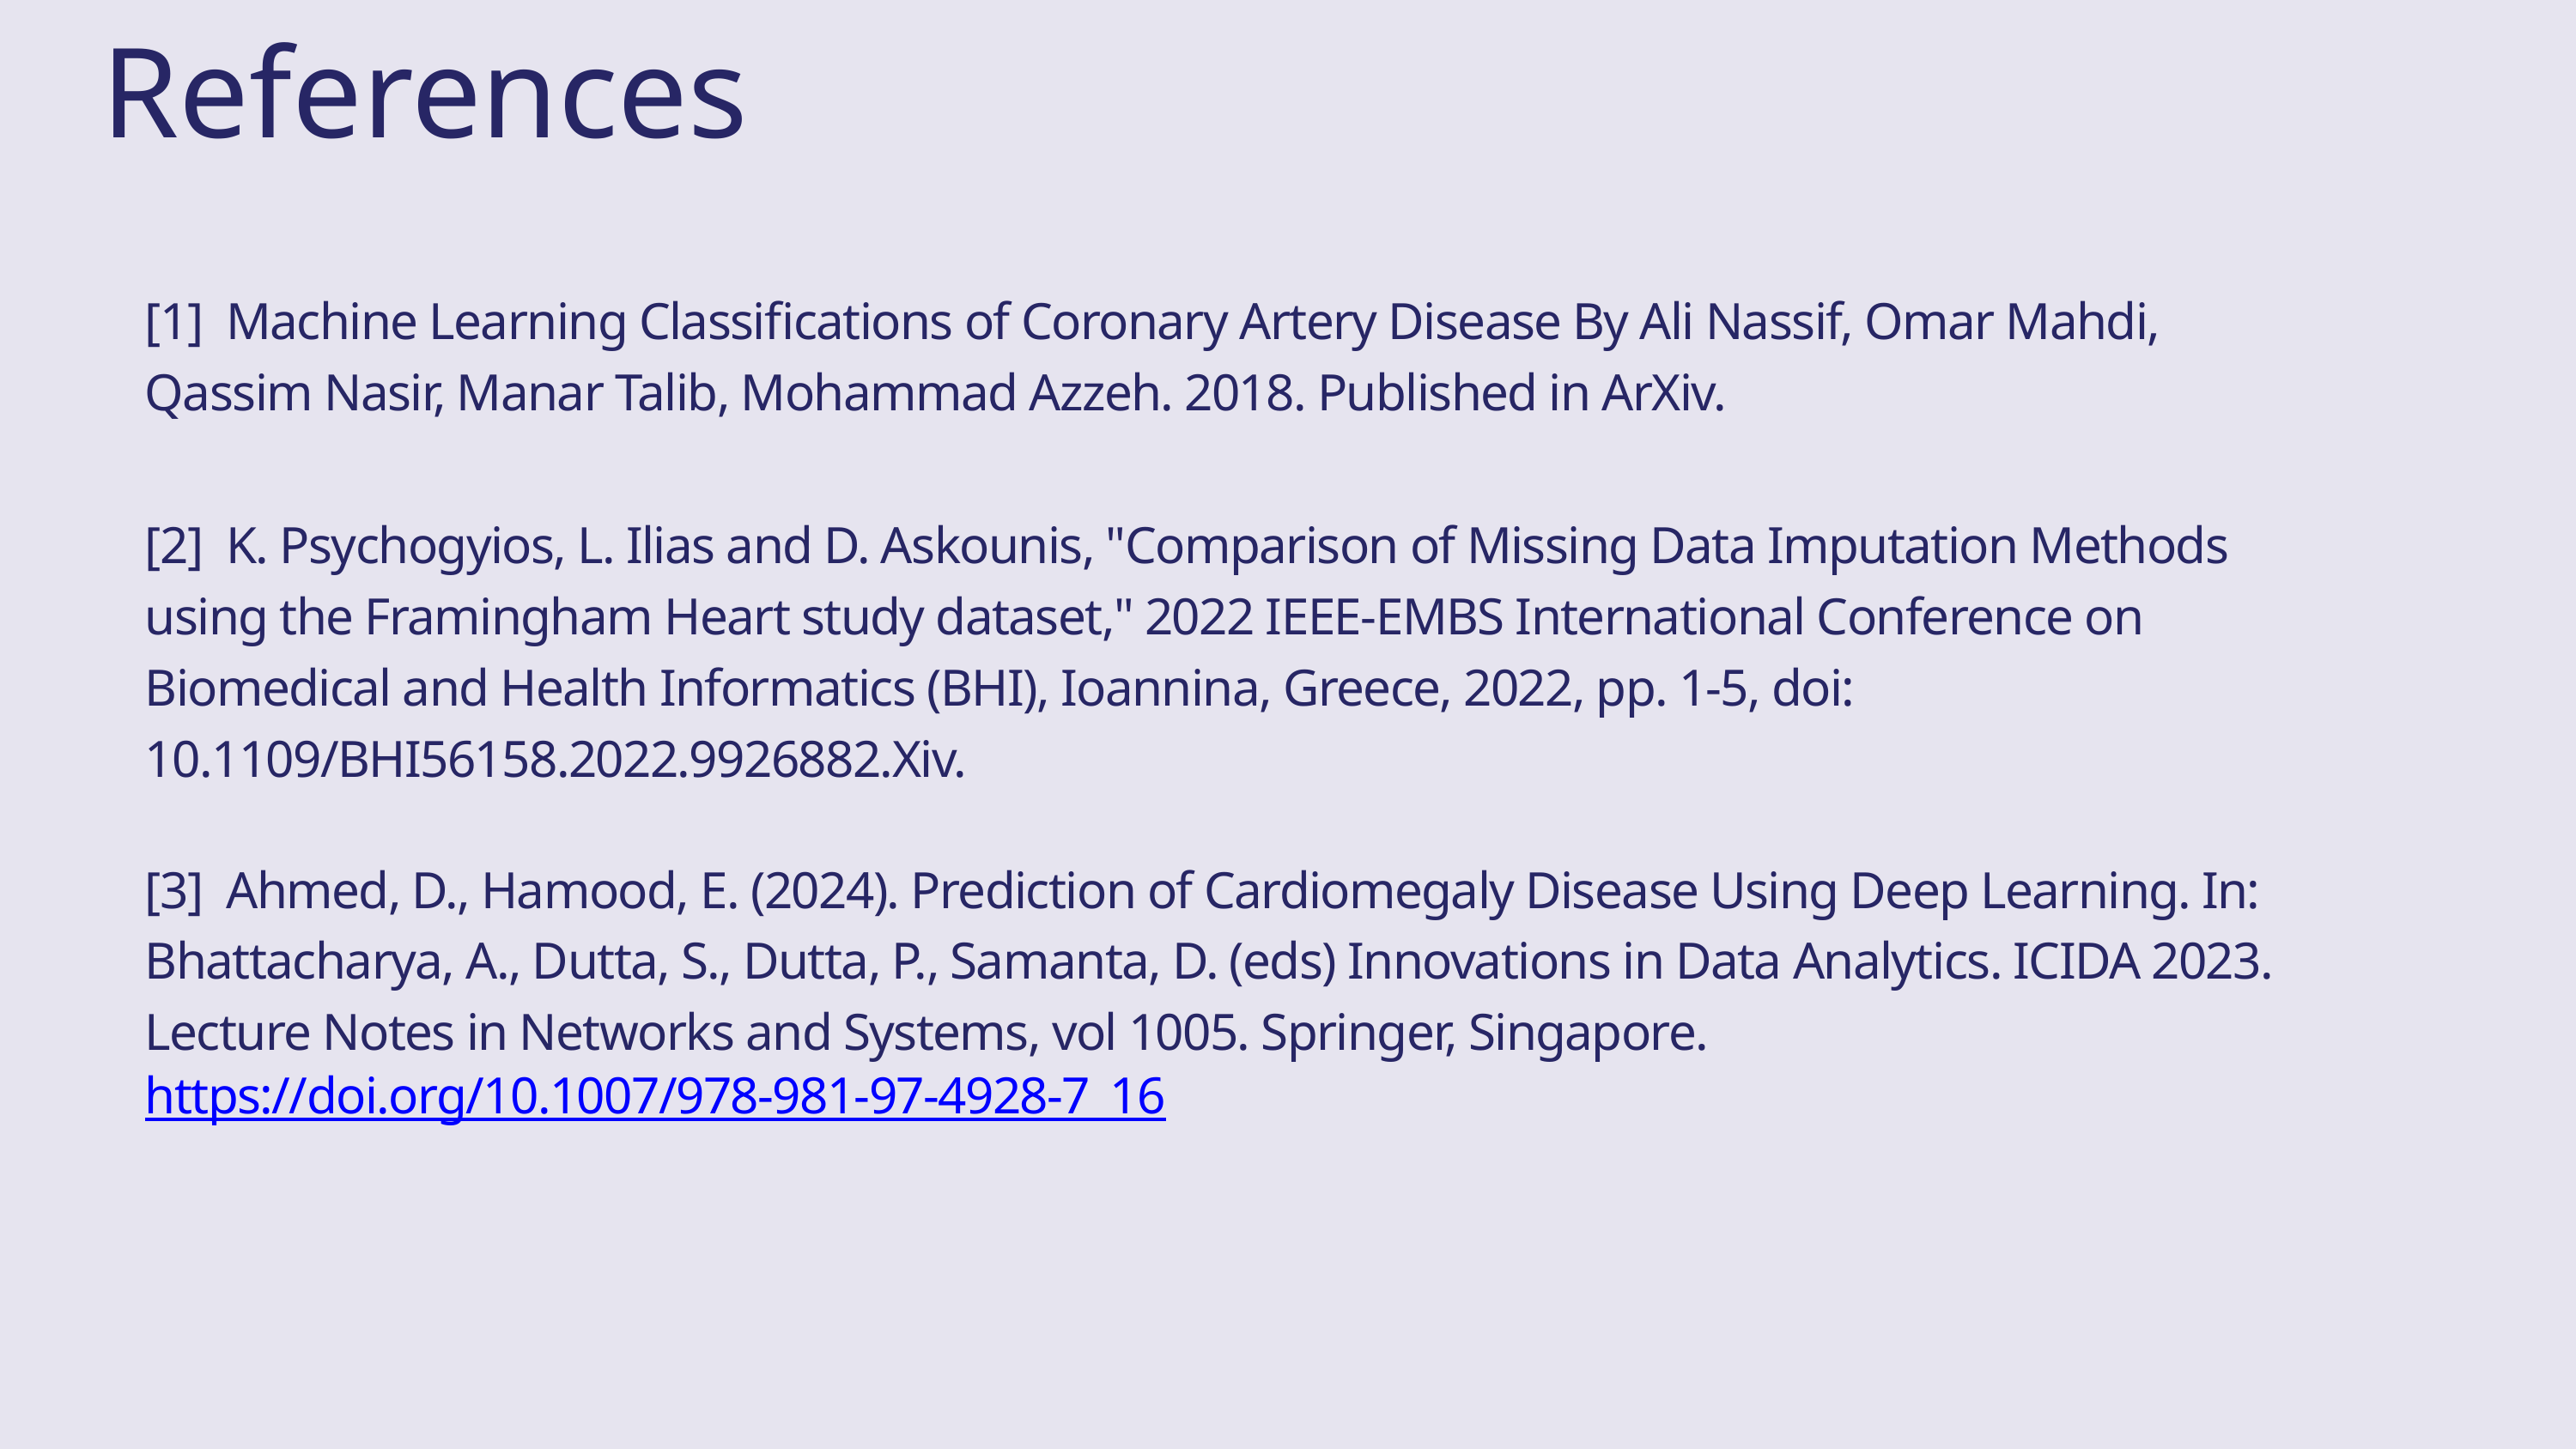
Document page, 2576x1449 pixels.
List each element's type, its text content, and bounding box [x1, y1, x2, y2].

text_box [3] Ahmed, D., Hamood, E. (2024). Prediction of Cardiomegaly Disease Using Deep Learning. In: Bhattacharya, A., Dutta, S., Dutta, P., Samanta, D. (eds) Innovations in Data Analytics. ICIDA 2023. Lecture Notes in Networks and Systems, vol 1005. Springer, Singapore. https://doi.org/10.1007/978-981-97-4928-7_16 [144, 846, 2301, 1203]
text_box [1] Machine Learning Classifications of Coronary Artery Disease By Ali Nassif, Omar Mahdi, Qassim Nasir, Manar Talib, Mohammad Azzeh. 2018. Published in ArXiv. [144, 278, 2301, 492]
text_box References [0, 43, 1656, 163]
text_box [2] K. Psychogyios, L. Ilias and D. Askounis, "Comparison of Missing Data Imputation Methods using the Framingham Heart study dataset," 2022 IEEE-EMBS International Conference on Biomedical and Health Informatics (BHI), Ioannina, Greece, 2022, pp. 1-5, doi: 10.1109/BHI56158.2022.9926882.Xiv. [144, 502, 2301, 846]
